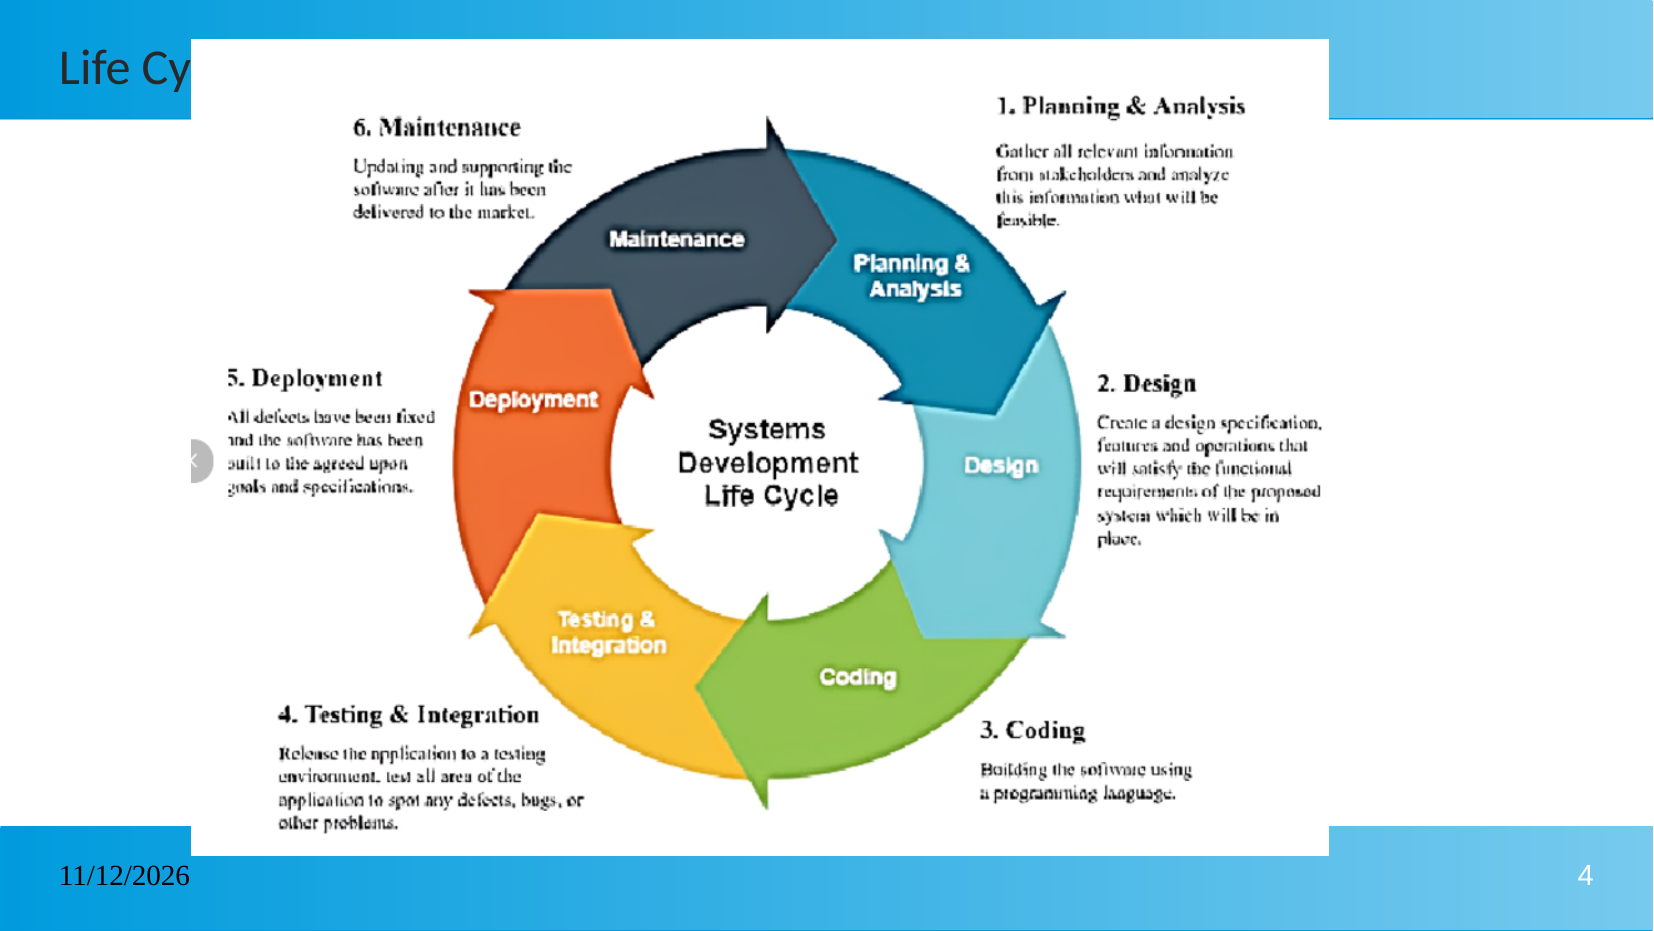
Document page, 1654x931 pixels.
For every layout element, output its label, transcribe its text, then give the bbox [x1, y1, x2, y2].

slide_number 4 [1210, 856, 1594, 915]
picture [190, 39, 1329, 856]
title Life Cycle Phases [59, 29, 1594, 108]
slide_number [59, 856, 443, 915]
